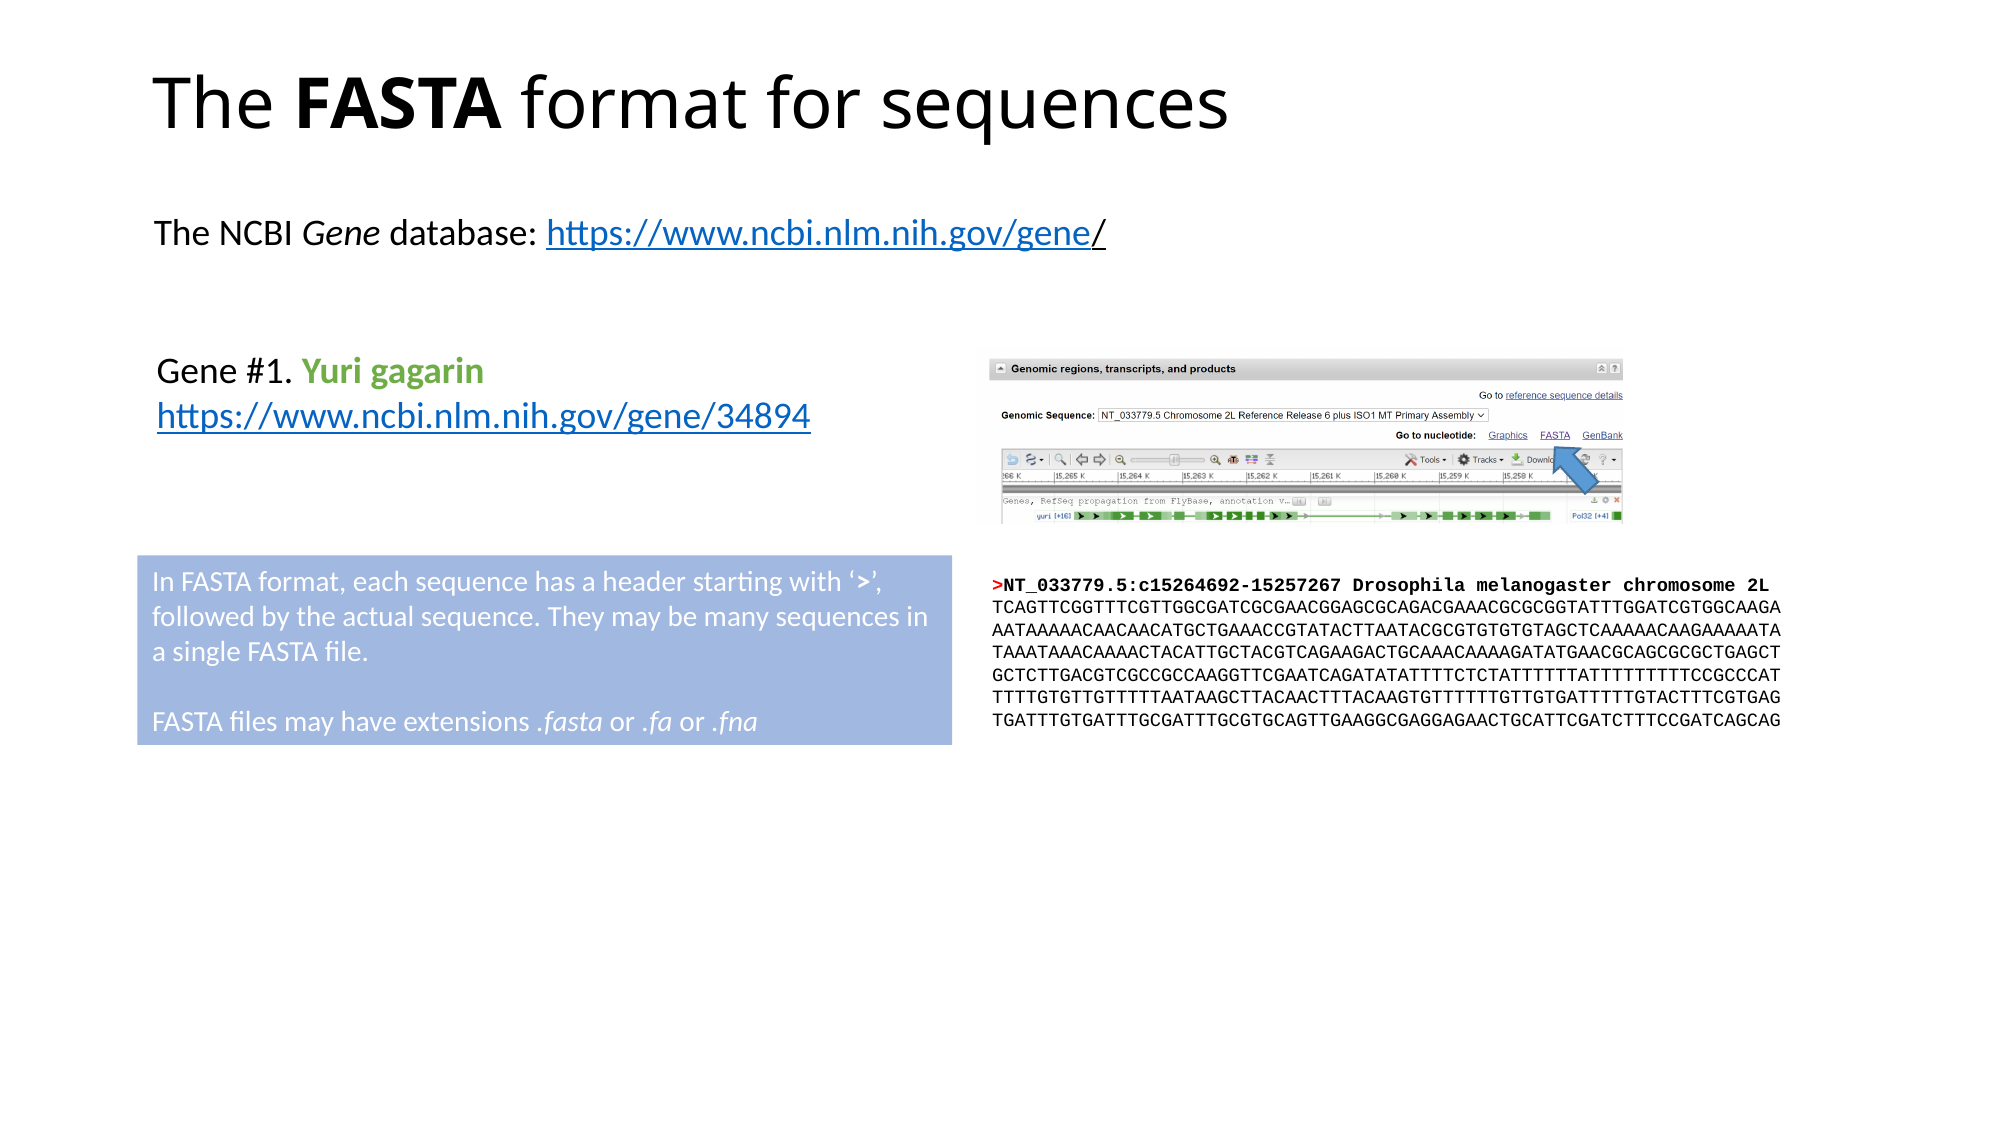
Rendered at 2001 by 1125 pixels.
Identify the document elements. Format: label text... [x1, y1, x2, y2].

text_box In FASTA format, each sequence has a header starting with ‘>’, followed by the actual sequence. They may be many sequences in a single FASTA file. FASTA files may have extensions .fasta or .fa or .fna [137, 555, 953, 745]
text_box Gene #1. Yuri gagarin https://www.ncbi.nlm.nih.gov/gene/34894 [141, 338, 827, 444]
text_box The NCBI Gene database: https://www.ncbi.nlm.nih.gov/gene/ [139, 200, 1130, 260]
text_box >NT_033779.5:c15264692-15257267 Drosophila melanogaster chromosome 2L TCAGTTCGGTTTCGTTGGCGATCGCGAACGGAGCGCAGACGAAACGCGCGGTATTTGGATCGTGGCAAGA AATAAAAACAACAACATGCTGAAACCGTATACTTAATACGCGTGTGTGTAGCTCAAAAACAAGAAAAATA TAAATAAACAAAACTACATTGCTACGTCAGAAGACTGCAAACAAAAGATATGAACGCAGCGCGCTGAGCT GCTCTTGACGTCGCCGCCAAGGTTCGAATCAGATATATTTTCTCTATTTTTTATTTTTTTTTCCGCCCAT TTTTGTGTTGTTTTTAATAAGCTTACAACTTTACAAGTGTTTTTTGTTGTGATTTTTGTACTTTCGTGAG TGATTTGTGATTTGCGATTTGCGTGCAGTTGAAGGCGAGGAGAACTGCATTCGATCTTTCCGATCAGCAG [992, 572, 1784, 731]
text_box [977, 346, 1623, 524]
title The FASTA format for sequences [137, 59, 1863, 151]
